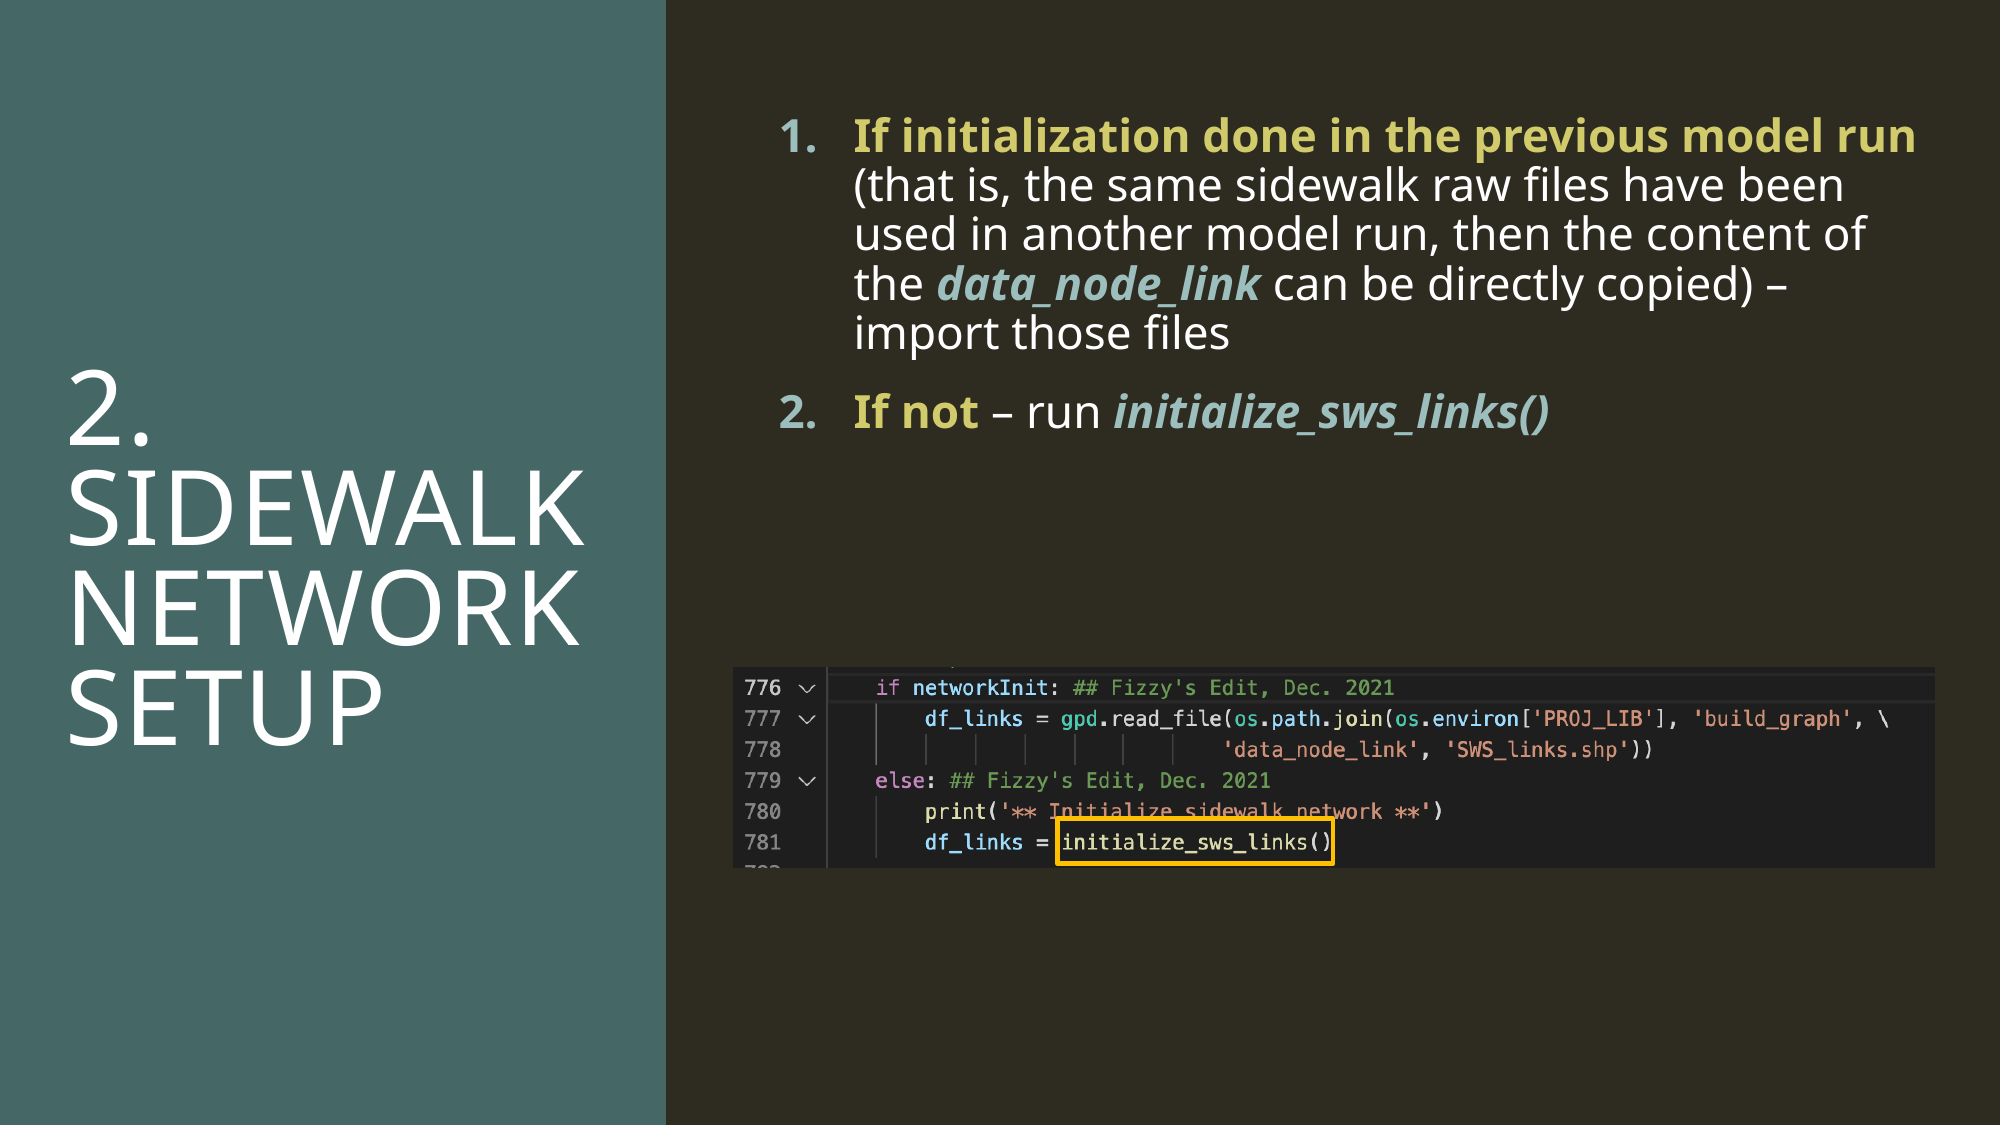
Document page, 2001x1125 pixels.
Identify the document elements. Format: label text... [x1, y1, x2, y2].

text_box [0, 0, 667, 1125]
list If initialization done in the previous model run (that is, the same sidewalk raw files have been used in another model run, then the content of the data_node_link can be directly copied) – import those files If not – run initialize_sws_links() [770, 104, 1948, 720]
picture [733, 666, 1935, 868]
title 2. Sidewalk network setup [50, 104, 614, 1026]
